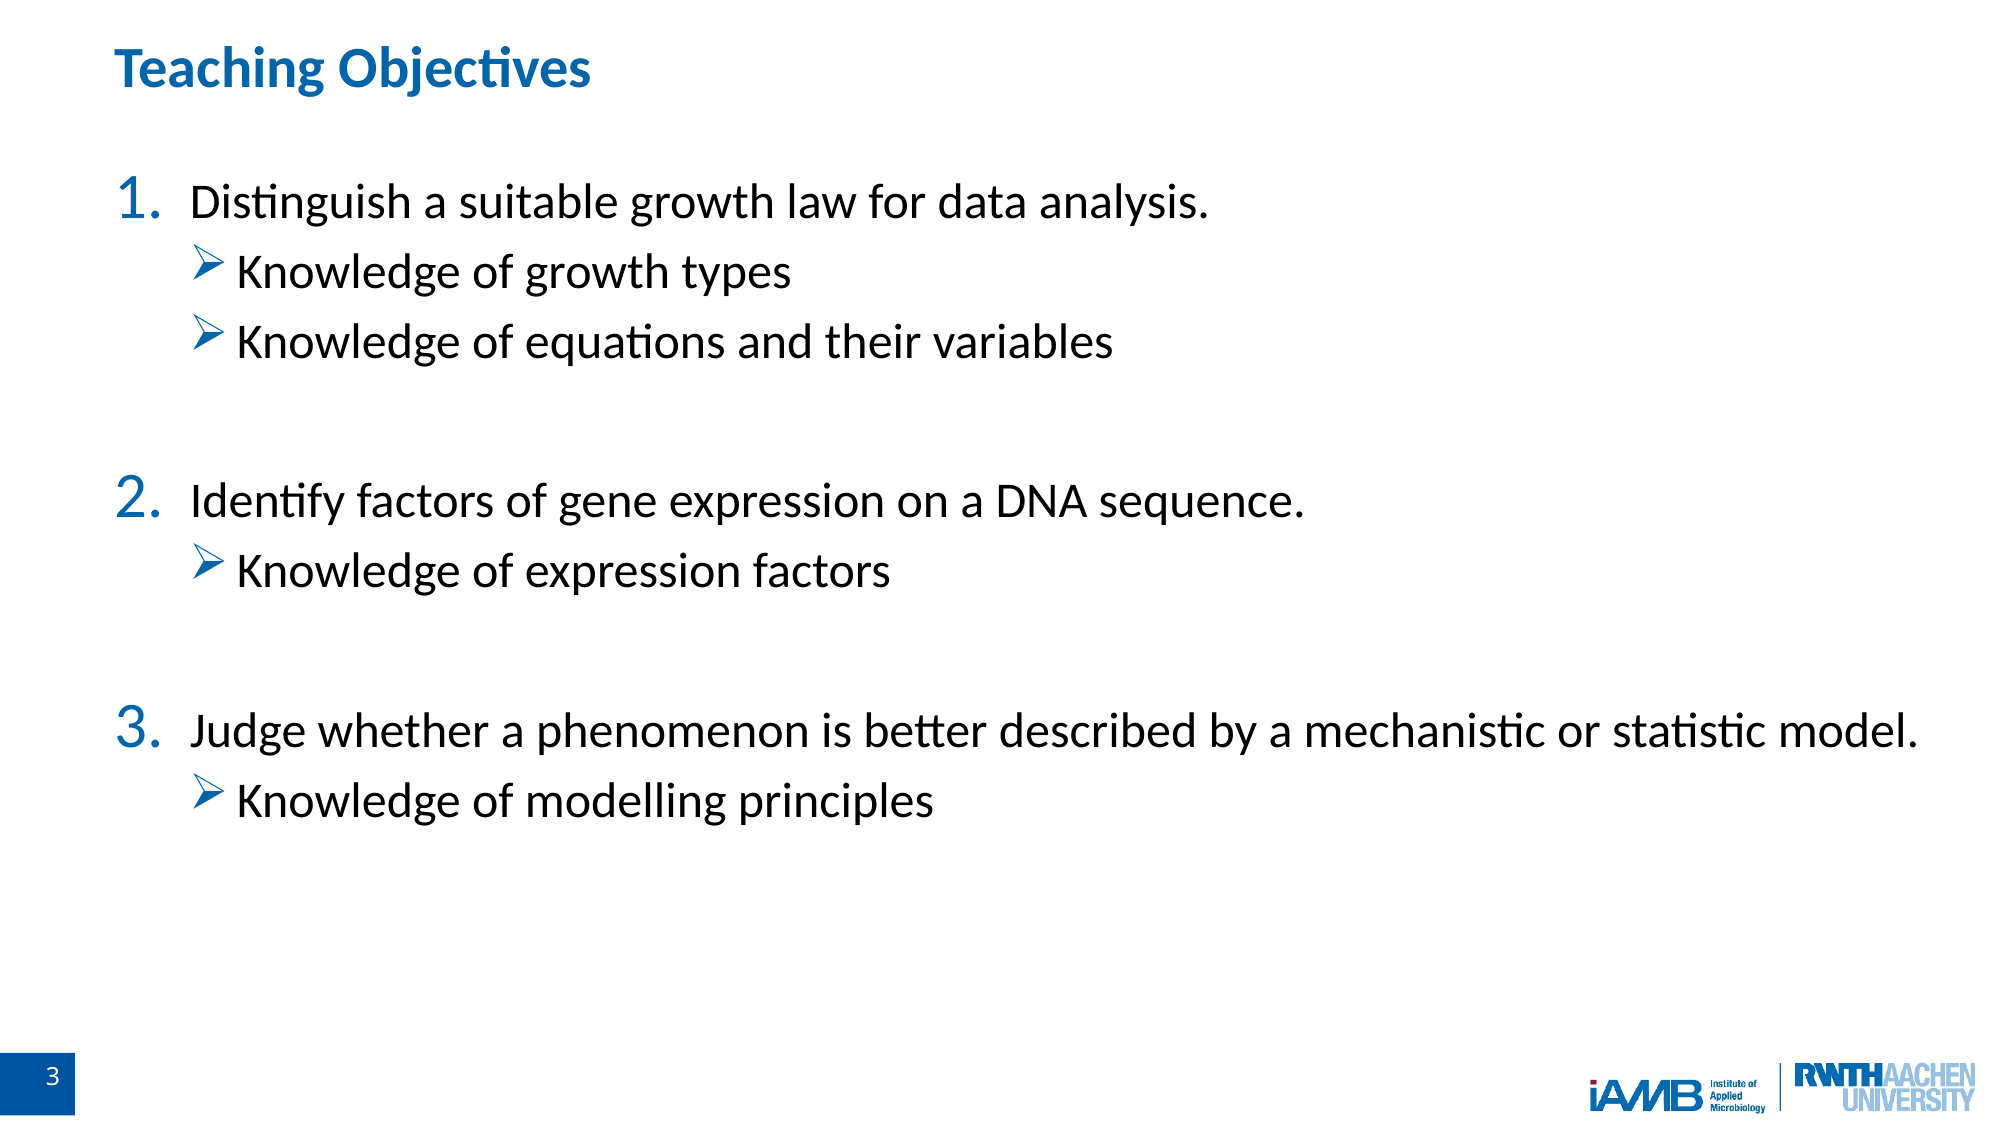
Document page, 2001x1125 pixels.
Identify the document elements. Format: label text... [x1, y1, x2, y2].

slide_number 3 [0, 1052, 76, 1116]
title Teaching Objectives [99, 21, 1899, 155]
list Distinguish a suitable growth law for data analysis. Knowledge of growth types Knowledge of equations and their variables Identify factors of gene expression on a DNA sequence. Knowledge of expression factors Judge whether a phenomenon is better described by a mechanistic or statistic model. Knowledge of modelling principles [99, 160, 2000, 1021]
picture [1575, 1054, 1990, 1123]
